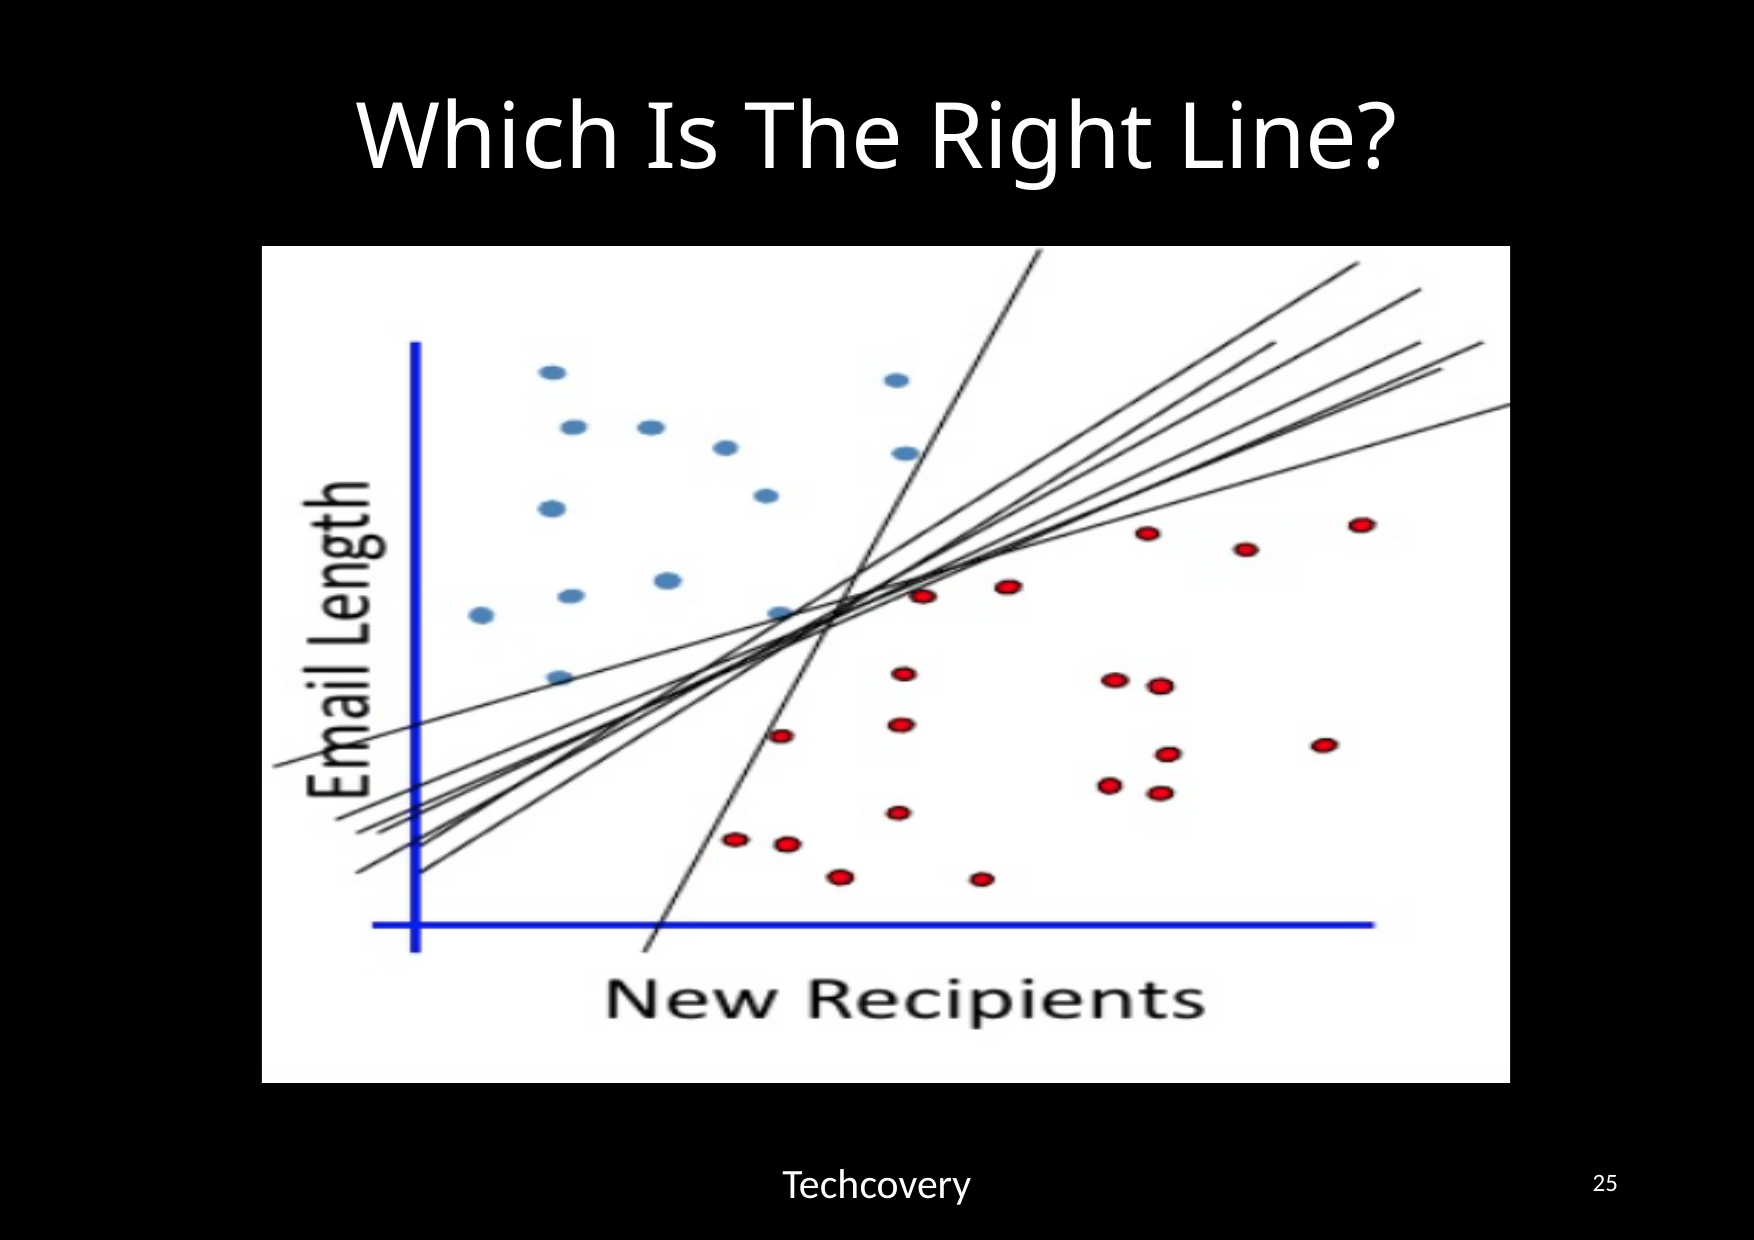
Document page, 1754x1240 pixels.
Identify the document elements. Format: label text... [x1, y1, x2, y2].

picture [261, 246, 1511, 1083]
slide_number 25 [1238, 1148, 1634, 1215]
footer Techcovery [580, 1148, 1173, 1215]
title Which Is The Right Line? [120, 66, 1634, 212]
